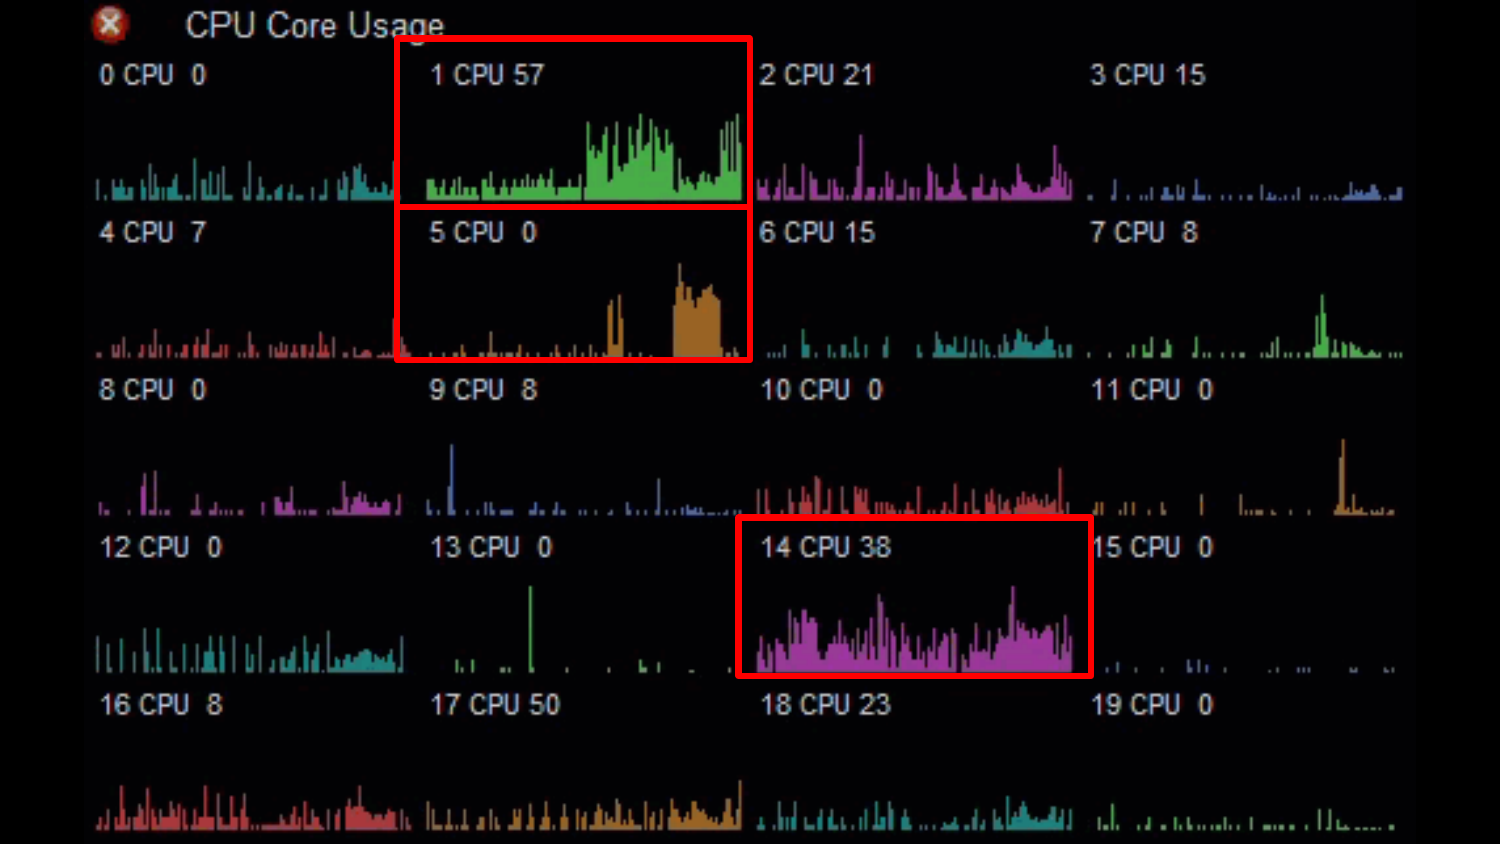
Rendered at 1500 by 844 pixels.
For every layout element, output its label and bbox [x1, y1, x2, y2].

picture [84, 0, 1416, 844]
